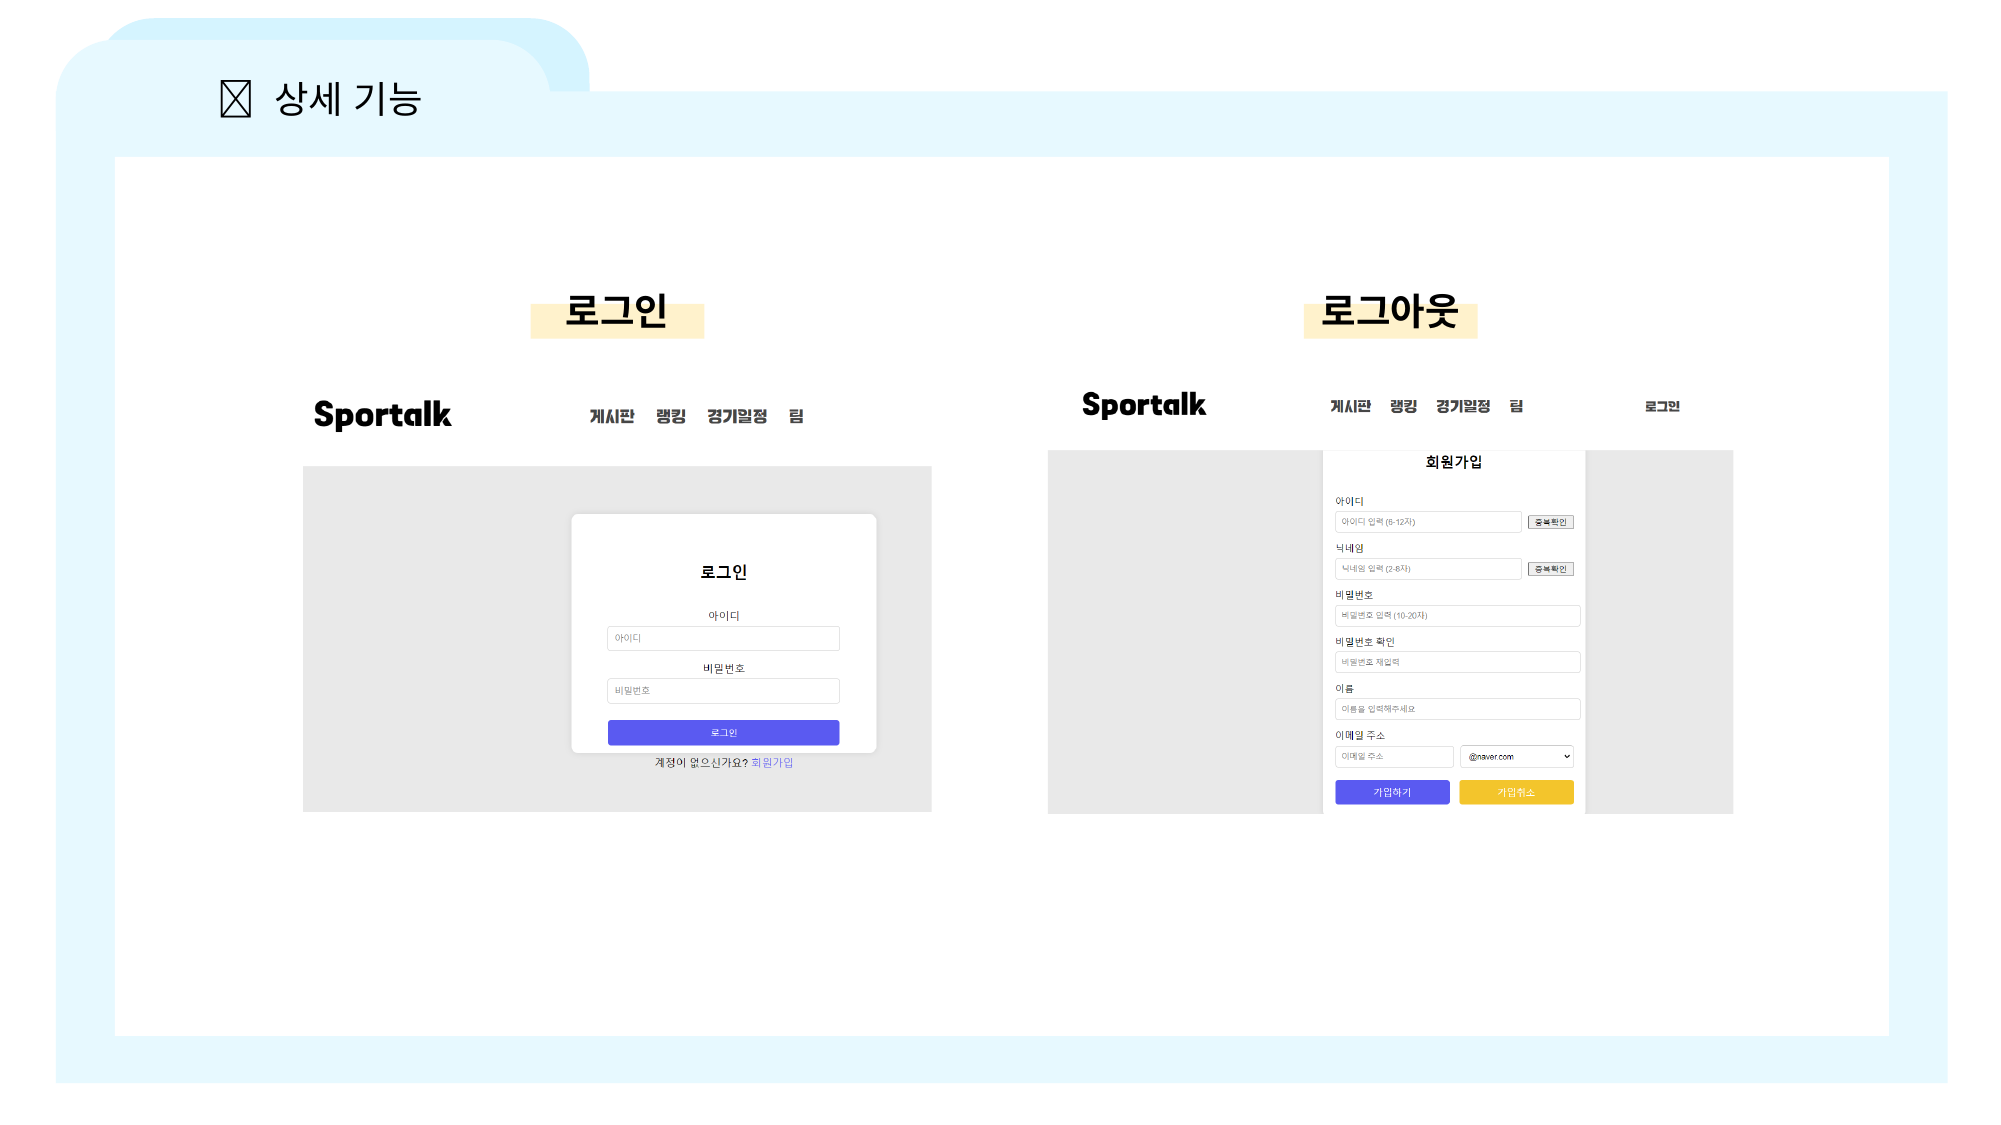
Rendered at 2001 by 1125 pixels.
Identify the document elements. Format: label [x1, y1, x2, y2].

picture [303, 360, 932, 814]
text_box [1303, 268, 1478, 352]
text_box [530, 268, 705, 352]
text_box [55, 18, 1948, 1084]
picture [1047, 360, 1734, 814]
